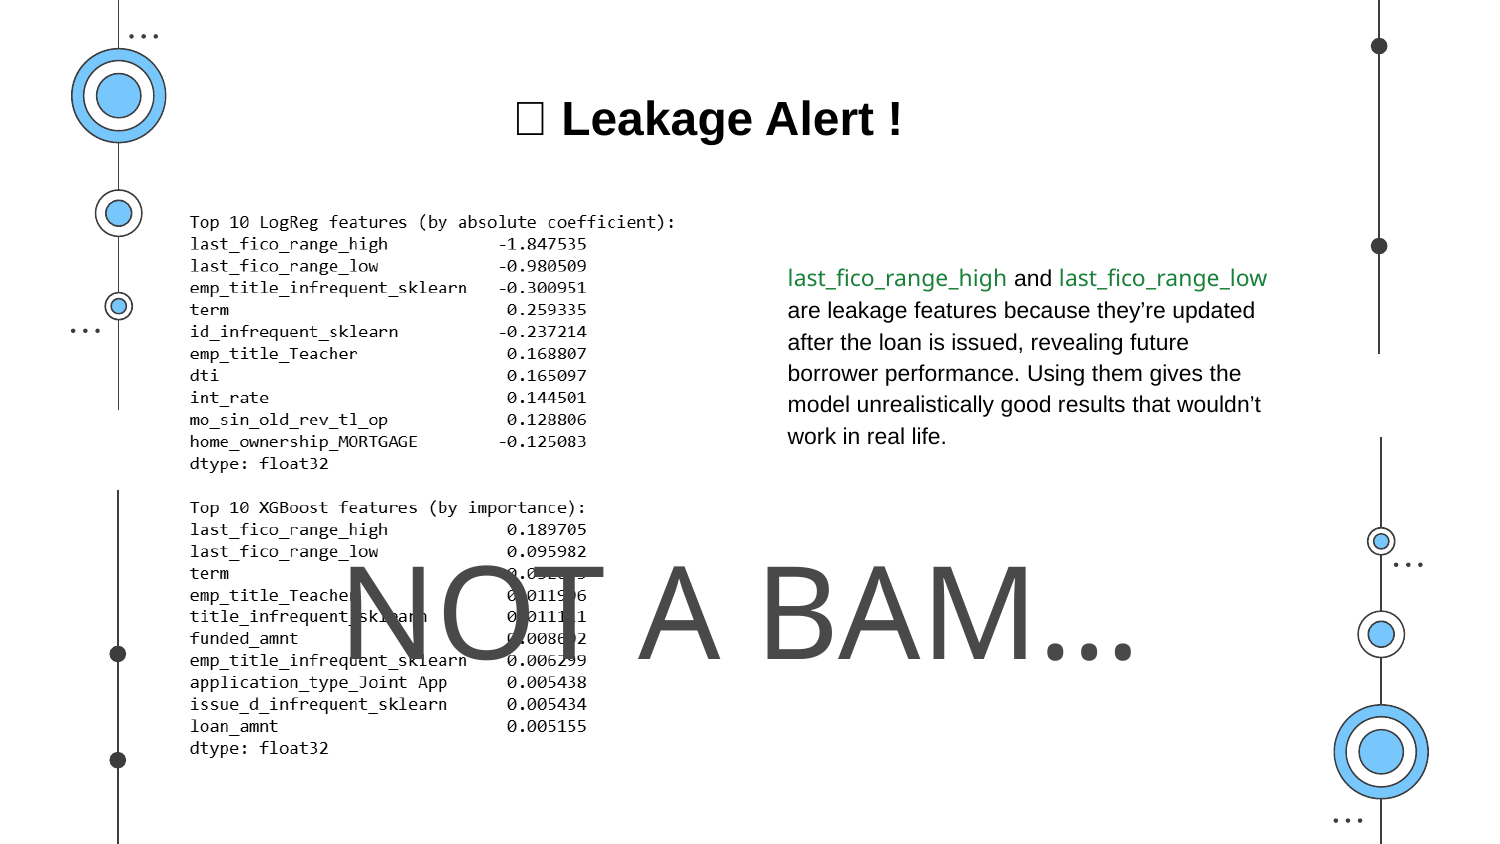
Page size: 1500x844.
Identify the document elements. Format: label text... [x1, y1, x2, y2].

title 🚨 Leakage Alert ! [215, 72, 1201, 171]
title NOT A BAM… [682, 515, 1191, 739]
title last_fico_range_high and last_fico_range_low are leakage features because they’re updated after the loan is issued, revealing future borrower performance. Using them gives the model unrealistically good results that wouldn’t work in real life. [772, 197, 1291, 571]
picture [183, 207, 678, 762]
